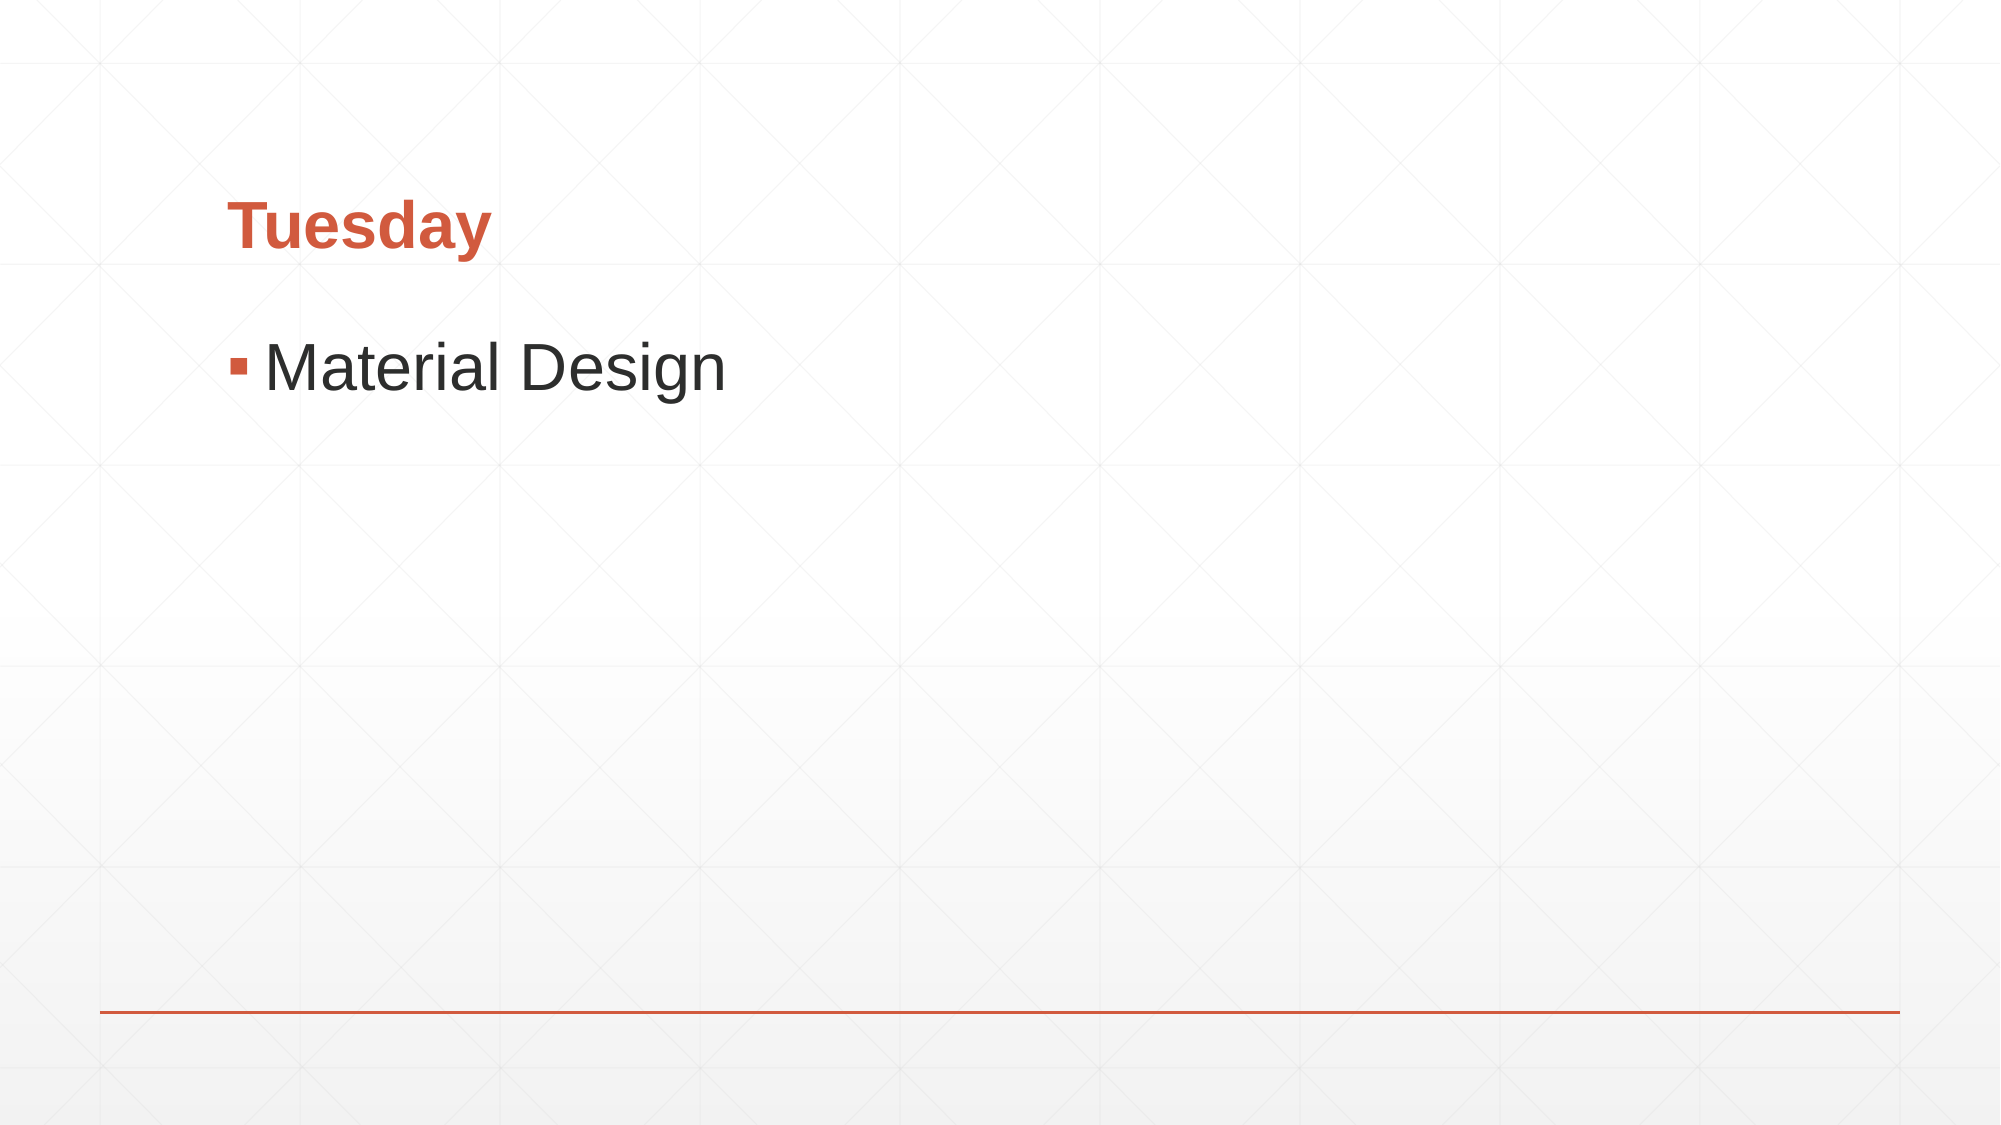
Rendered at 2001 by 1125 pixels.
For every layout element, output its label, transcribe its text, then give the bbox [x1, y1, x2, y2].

title Tuesday [212, 82, 1788, 271]
list Material Design [212, 324, 1788, 950]
